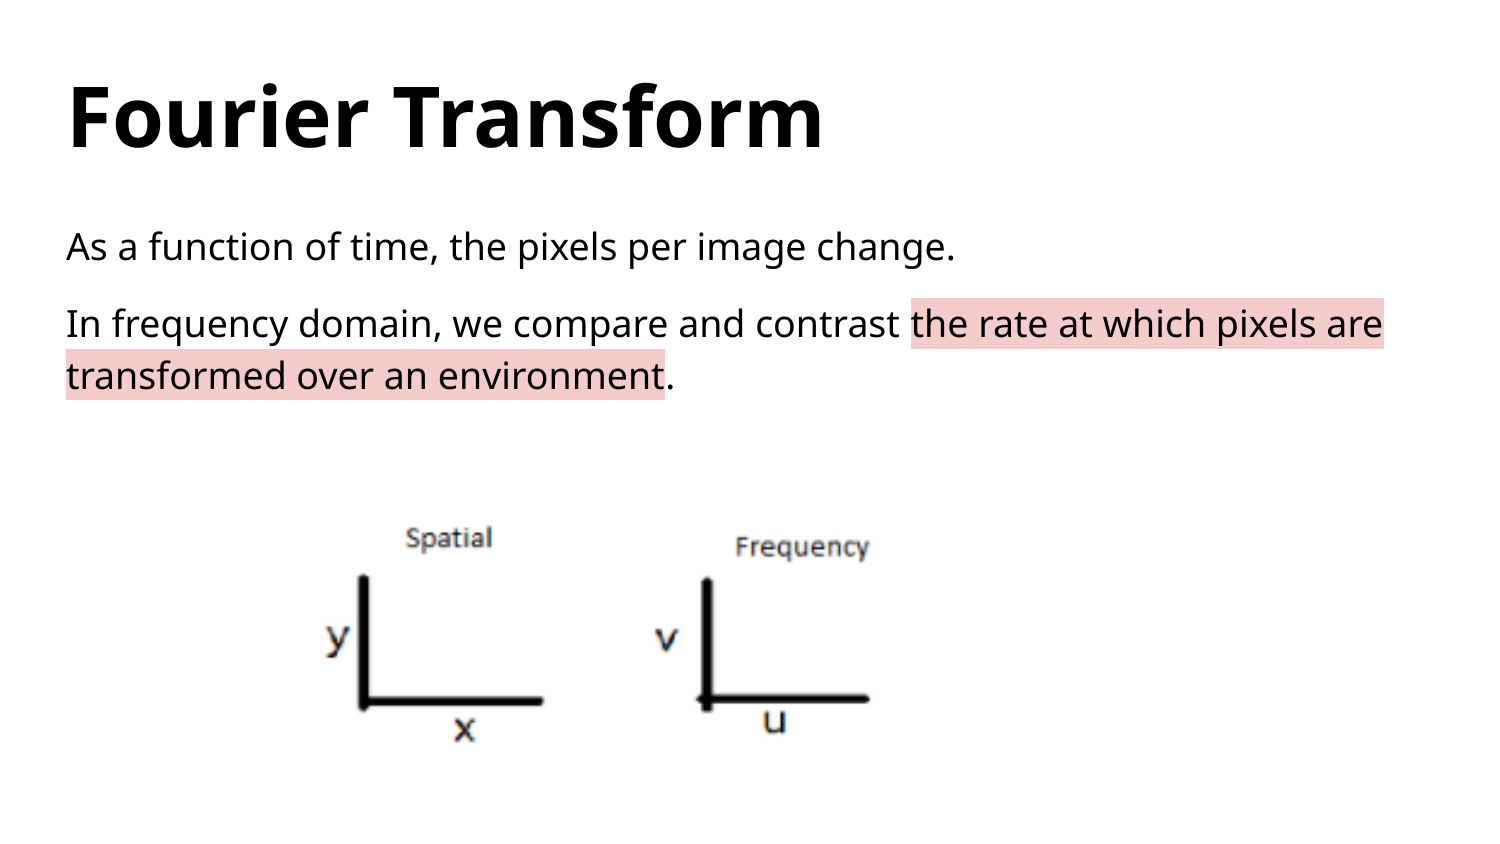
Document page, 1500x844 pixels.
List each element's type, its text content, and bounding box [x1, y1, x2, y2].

list As a function of time, the pixels per image change. In frequency domain, we compare and contrast the rate at which pixels are transformed over an environment. [51, 201, 1441, 750]
picture [285, 412, 904, 810]
title Fourier Transform [51, 48, 1449, 180]
